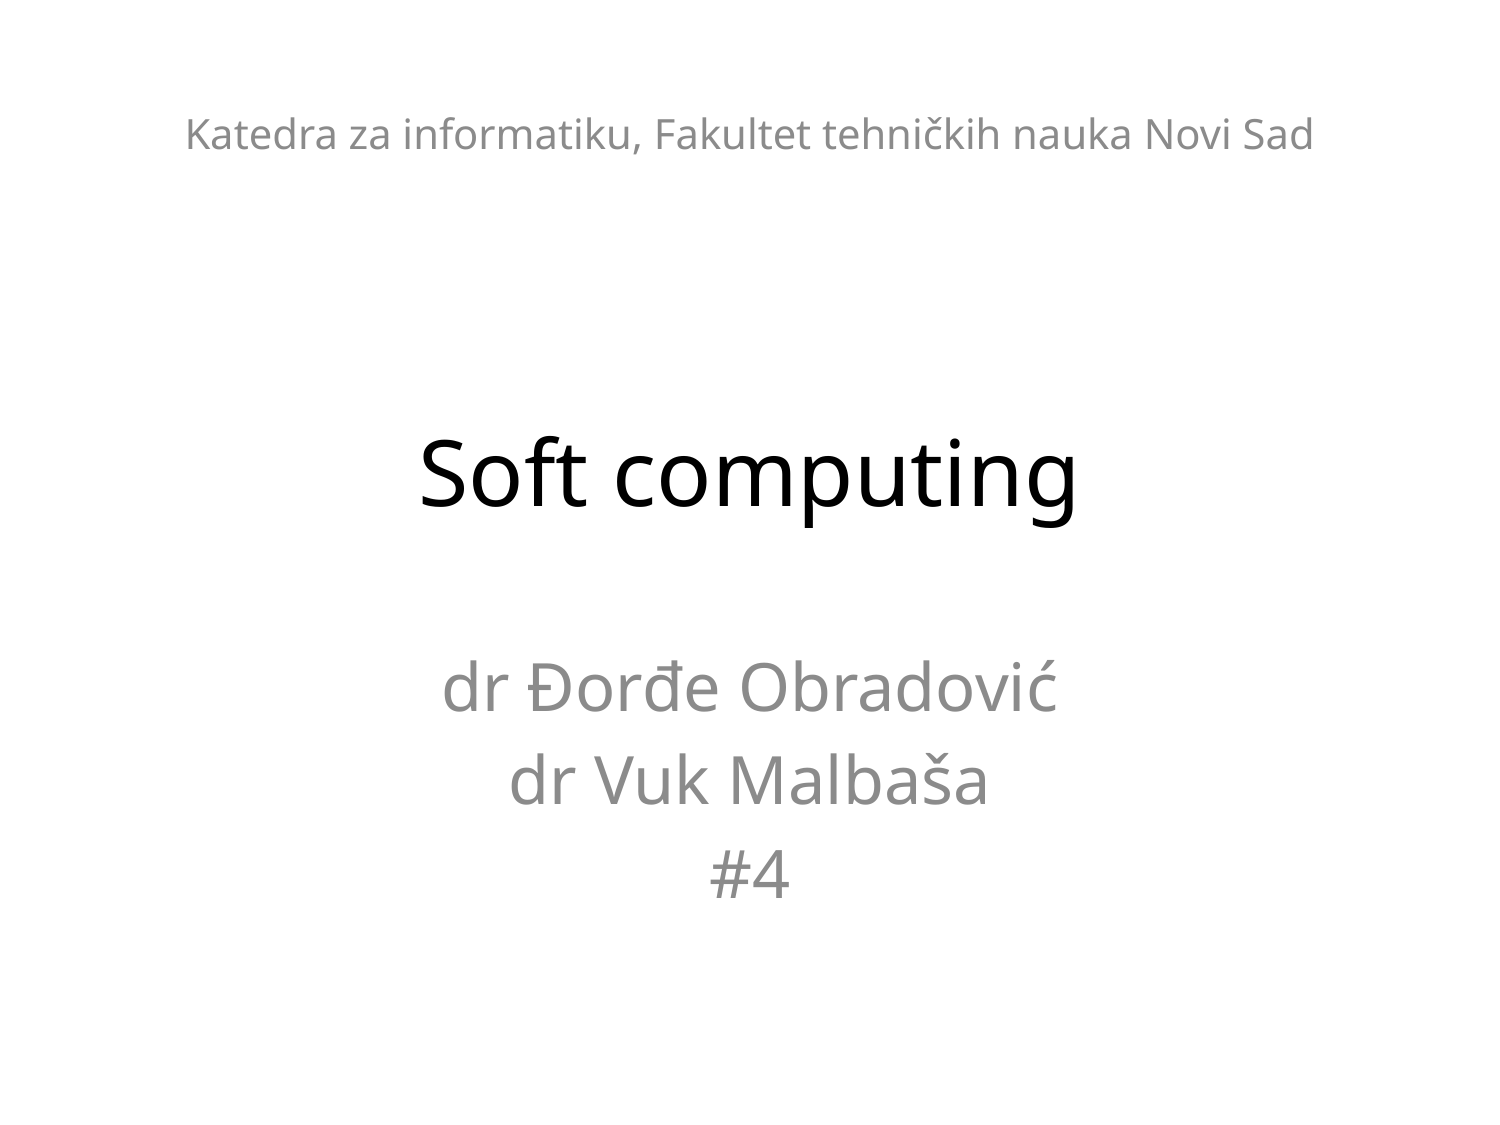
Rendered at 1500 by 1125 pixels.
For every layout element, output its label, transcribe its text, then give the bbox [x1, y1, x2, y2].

subtitle dr Đorđe Obradović dr Vuk Malbaša #4 [225, 637, 1275, 925]
text_box Katedra za informatiku, Fakultet tehničkih nauka Novi Sad [43, 99, 1457, 188]
title Soft computing [112, 349, 1388, 591]
